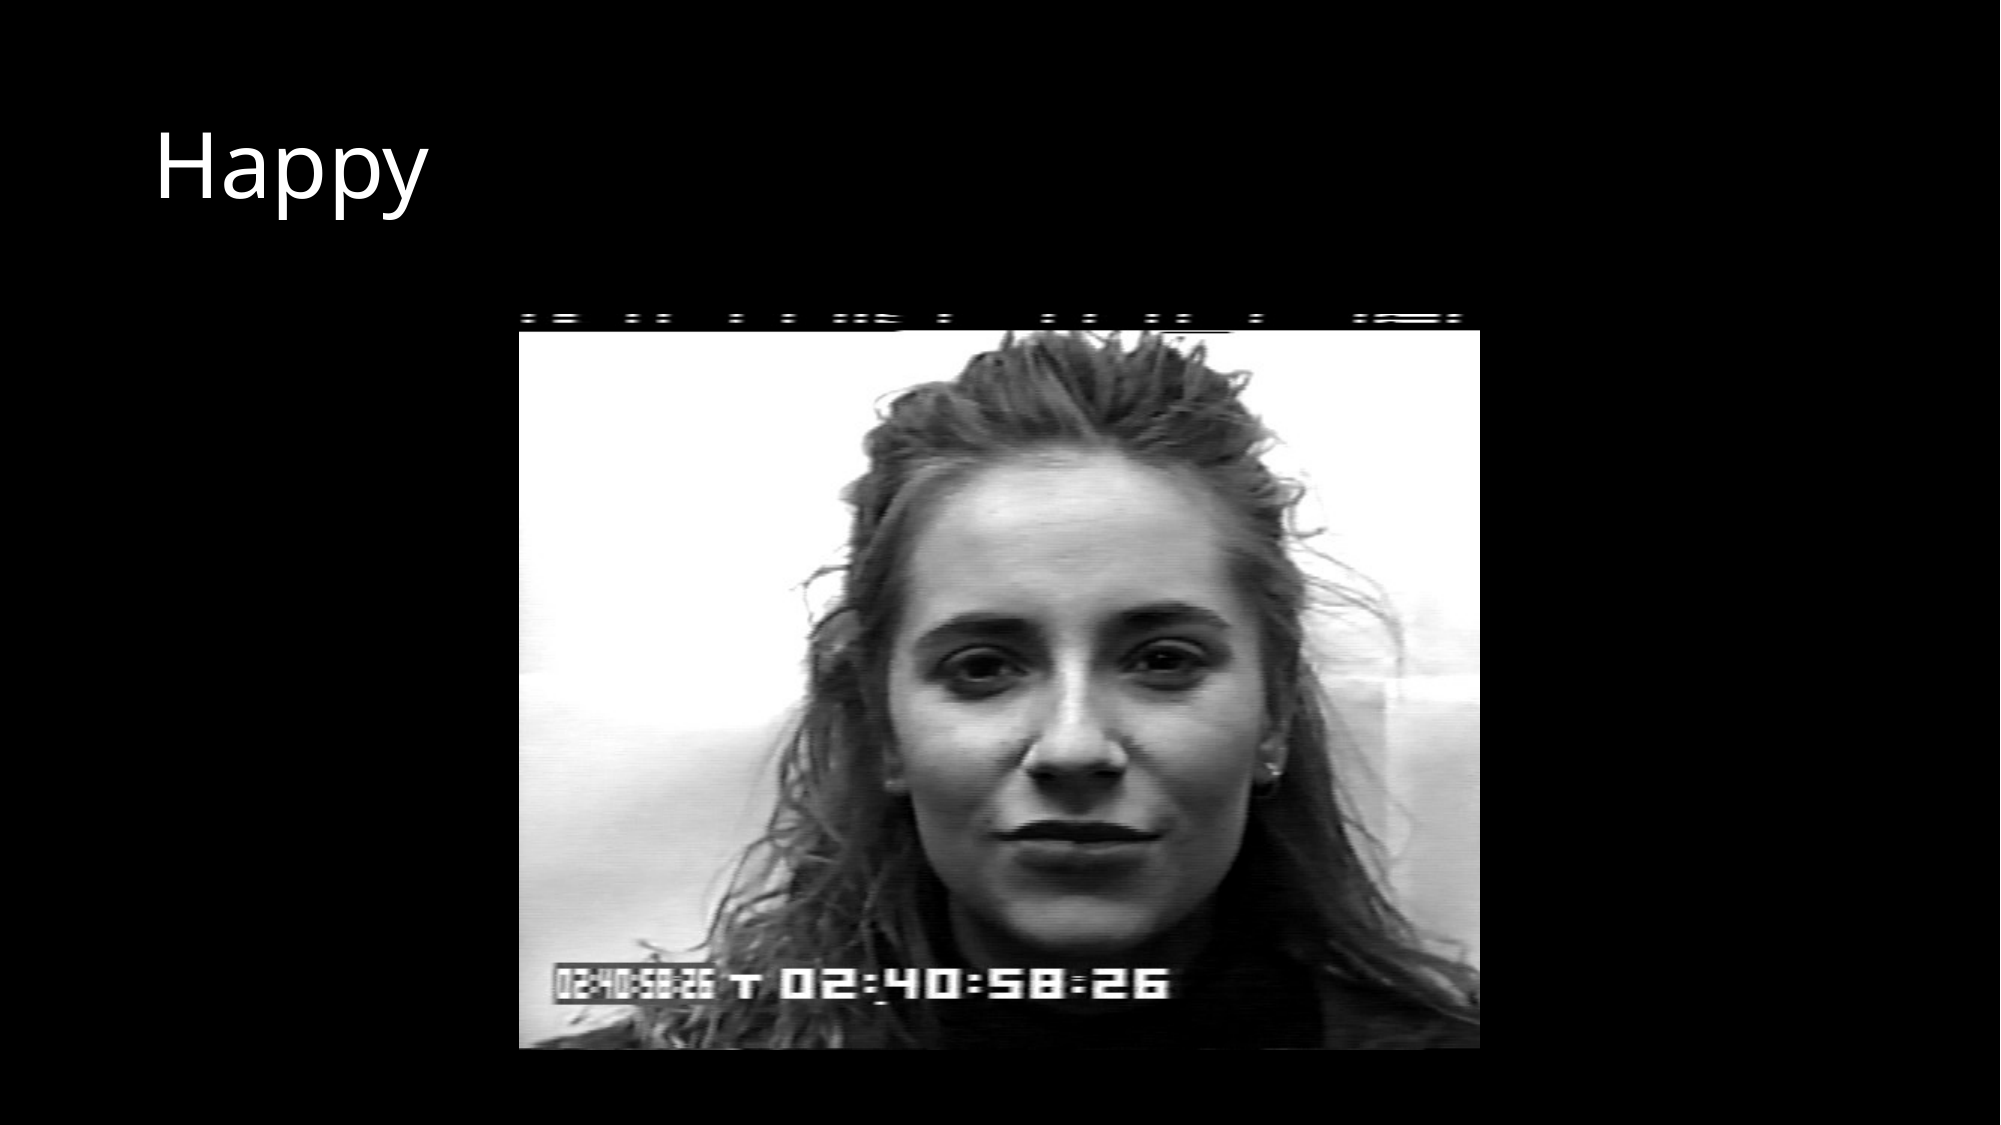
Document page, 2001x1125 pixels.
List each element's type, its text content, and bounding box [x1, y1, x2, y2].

picture [519, 314, 1480, 1050]
title Happy [137, 59, 1863, 278]
